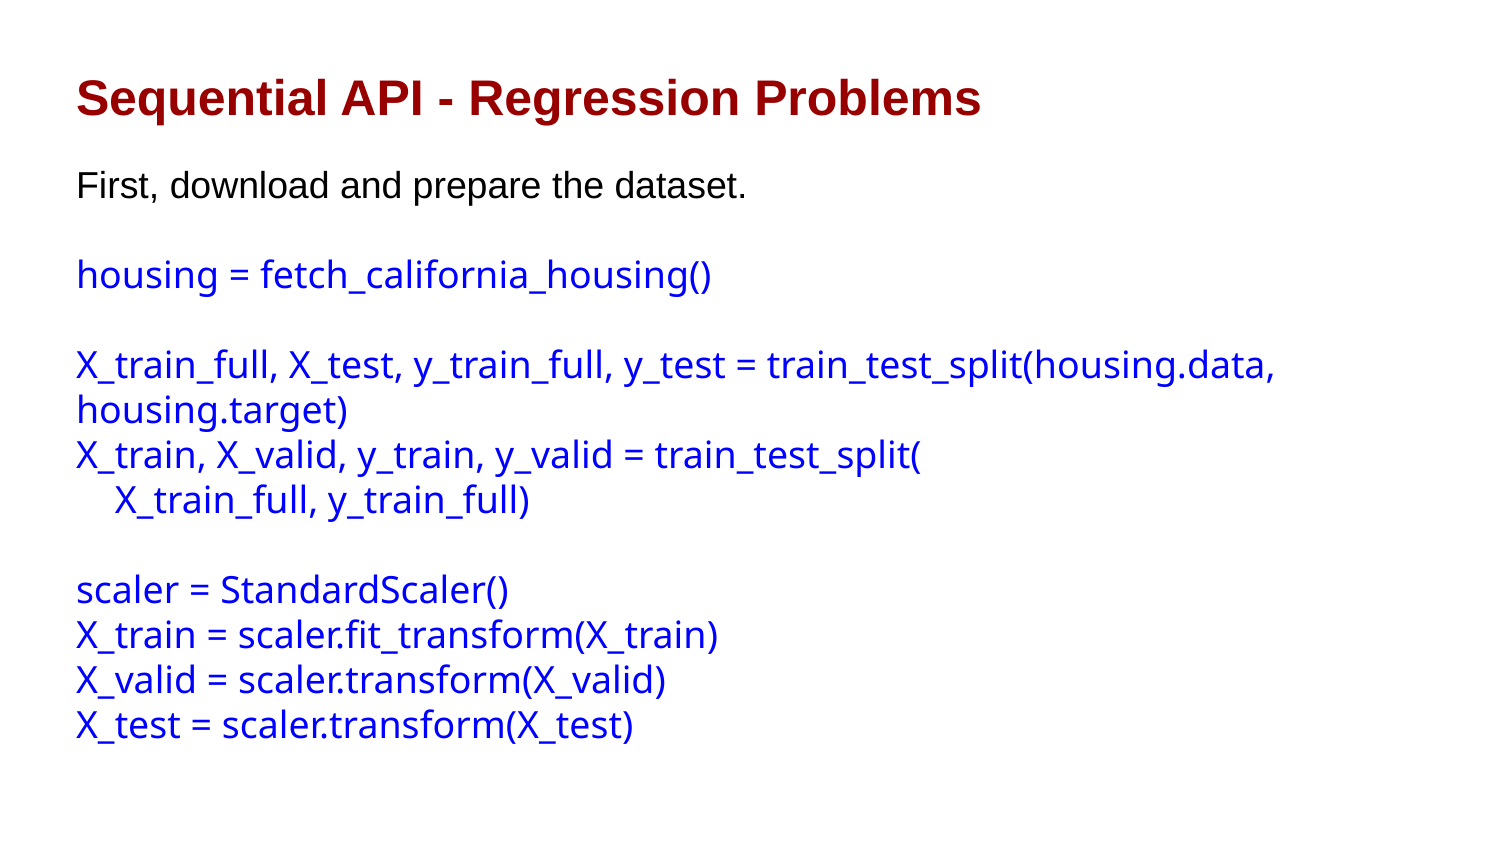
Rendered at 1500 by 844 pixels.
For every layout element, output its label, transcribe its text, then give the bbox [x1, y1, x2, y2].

text_box First, download and prepare the dataset. housing = fetch_california_housing() X_train_full, X_test, y_train_full, y_test = train_test_split(housing.data, housing.target) X_train, X_valid, y_train, y_valid = train_test_split( X_train_full, y_train_full) scaler = StandardScaler() X_train = scaler.fit_transform(X_train) X_valid = scaler.transform(X_valid) X_test = scaler.transform(X_test) [61, 146, 1486, 819]
text_box Sequential API - Regression Problems [61, 50, 1361, 146]
